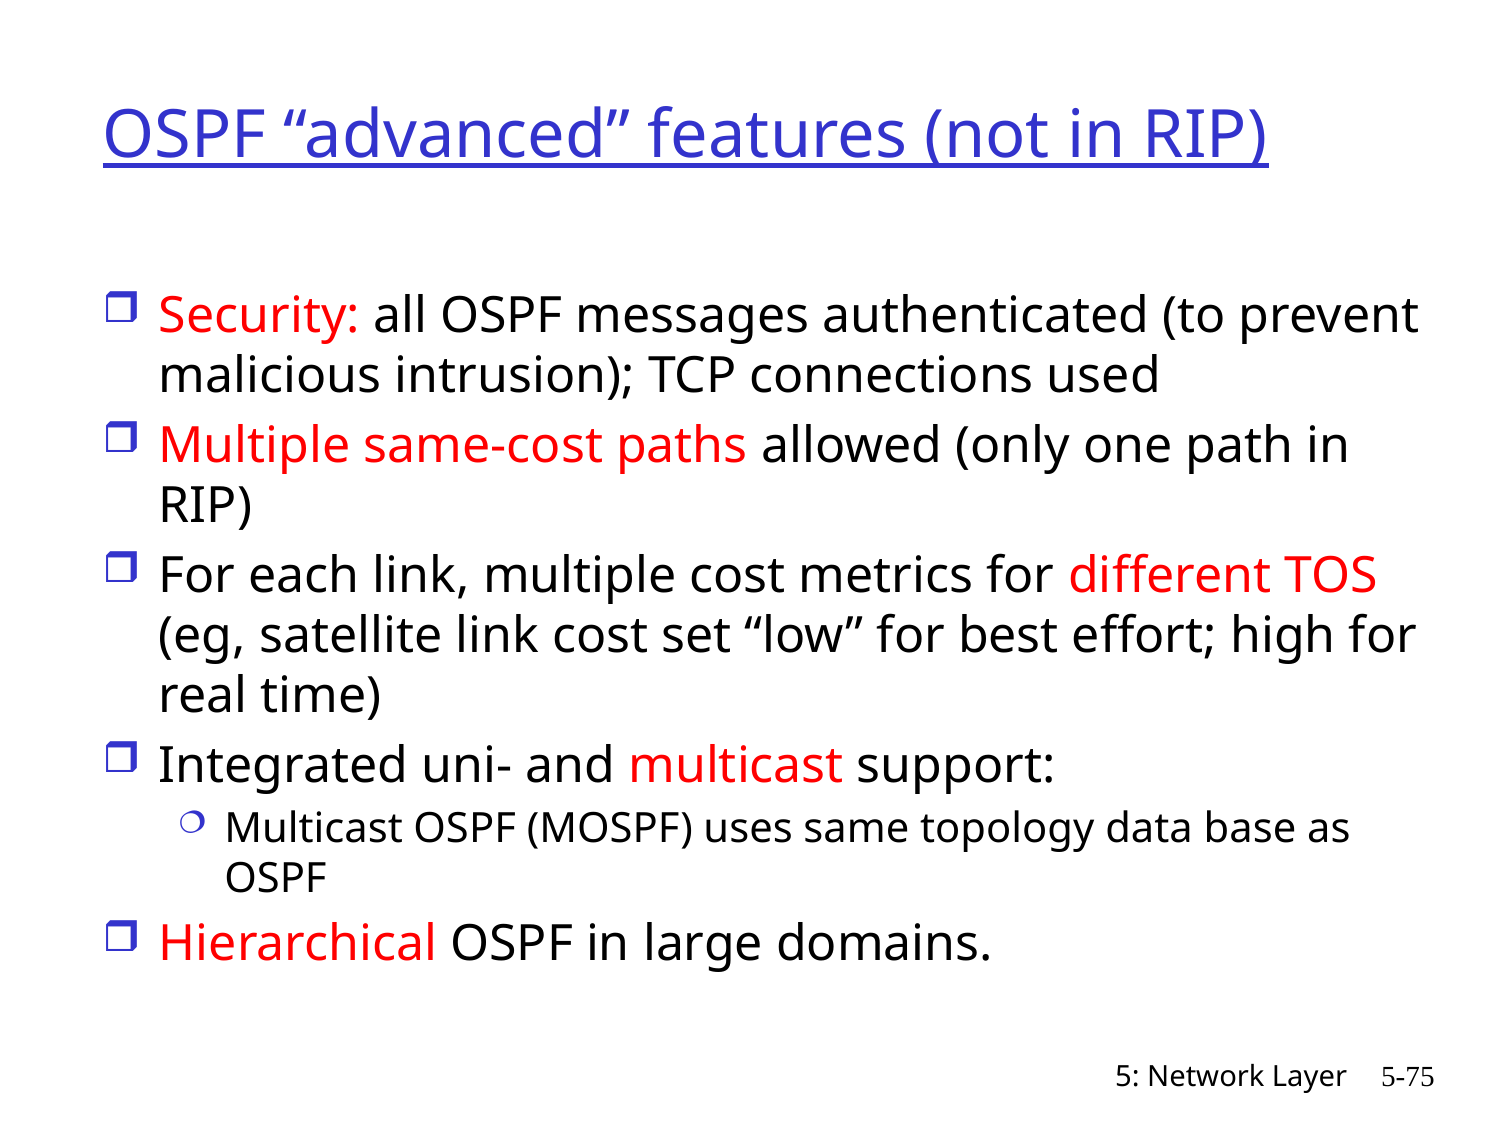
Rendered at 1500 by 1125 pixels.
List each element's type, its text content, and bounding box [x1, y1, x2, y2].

slide_number 5-75 [1338, 1049, 1451, 1125]
list Security: all OSPF messages authenticated (to prevent malicious intrusion); TCP connections used Multiple same-cost paths allowed (only one path in RIP) For each link, multiple cost metrics for different TOS (eg, satellite link cost set “low” for best effort; high for real time) Integrated uni- and multicast support: Multicast OSPF (MOSPF) uses same topology data base as OSPF Hierarchical OSPF in large domains. [87, 275, 1438, 1075]
title OSPF “advanced” features (not in RIP) [87, 37, 1363, 225]
footer 5: Network Layer [887, 1049, 1338, 1125]
